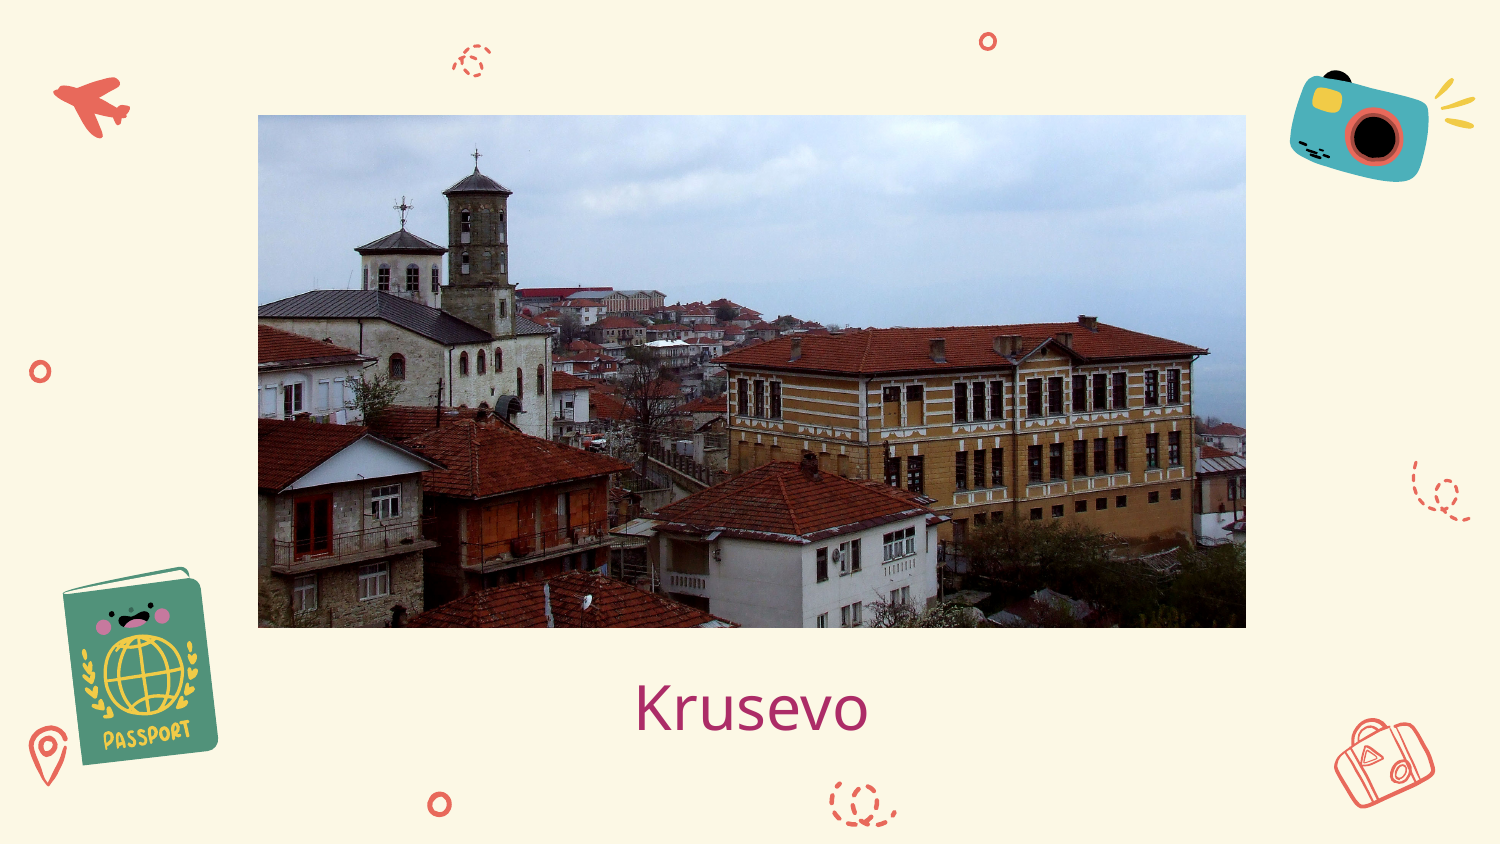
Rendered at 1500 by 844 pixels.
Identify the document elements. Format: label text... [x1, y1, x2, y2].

title Krusevo [241, 653, 1263, 778]
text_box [1289, 69, 1476, 183]
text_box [61, 566, 220, 766]
picture [257, 114, 1246, 628]
